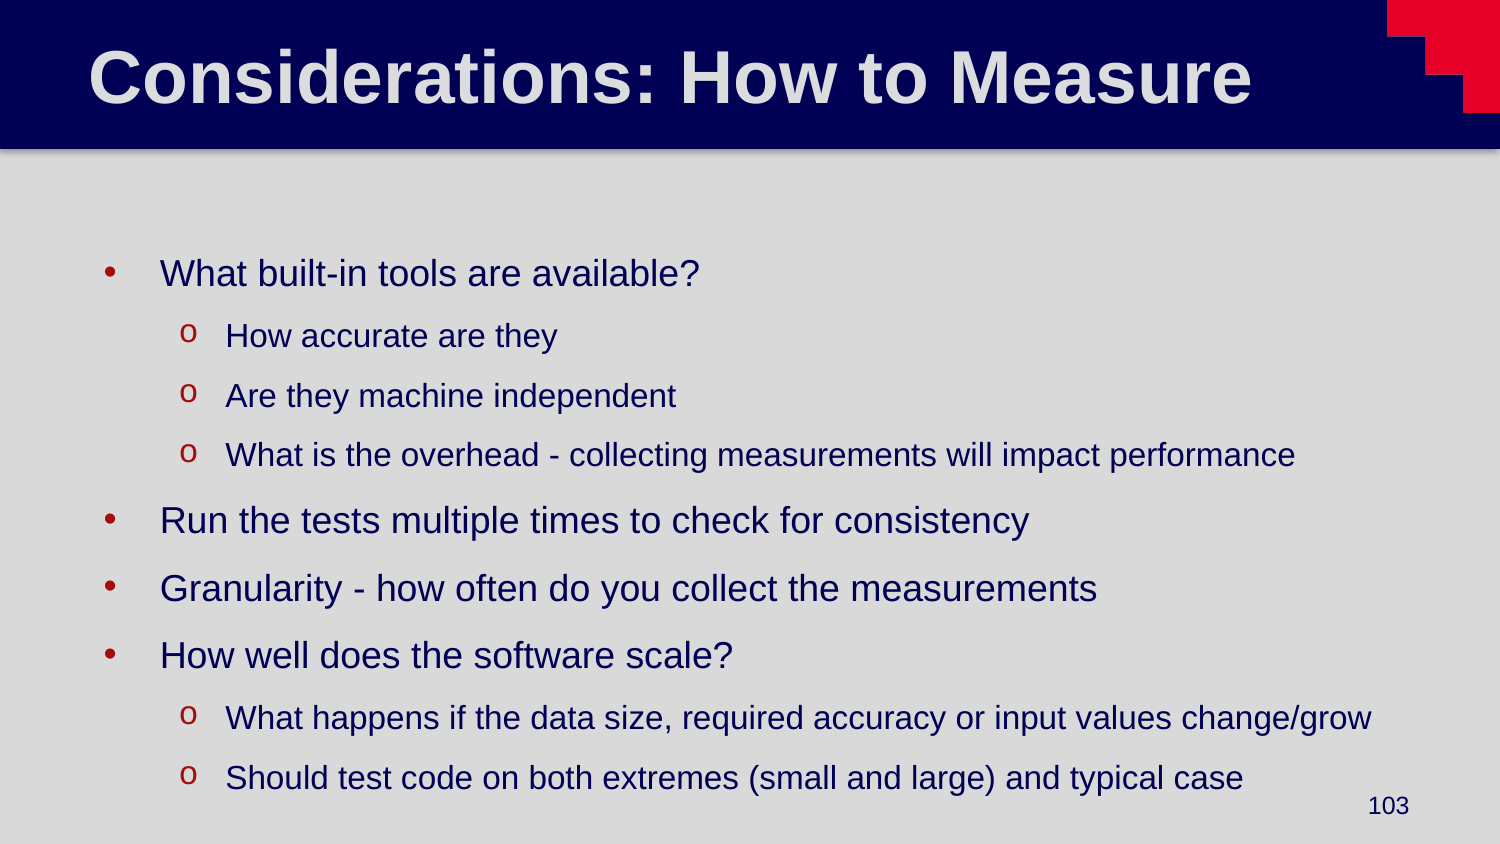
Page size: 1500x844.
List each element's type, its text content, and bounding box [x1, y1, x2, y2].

title Considerations: How to Measure [0, 0, 1356, 150]
slide_number 103 [1074, 782, 1425, 827]
picture [1387, 0, 1500, 113]
list What built-in tools are available? How accurate are they Are they machine independent What is the overhead - collecting measurements will impact performance Run the tests multiple times to check for consistency Granularity - how often do you collect the measurements How well does the software scale? What happens if the data size, required accuracy or input values change/grow Should test code on both extremes (small and large) and typical case [73, 196, 1424, 754]
